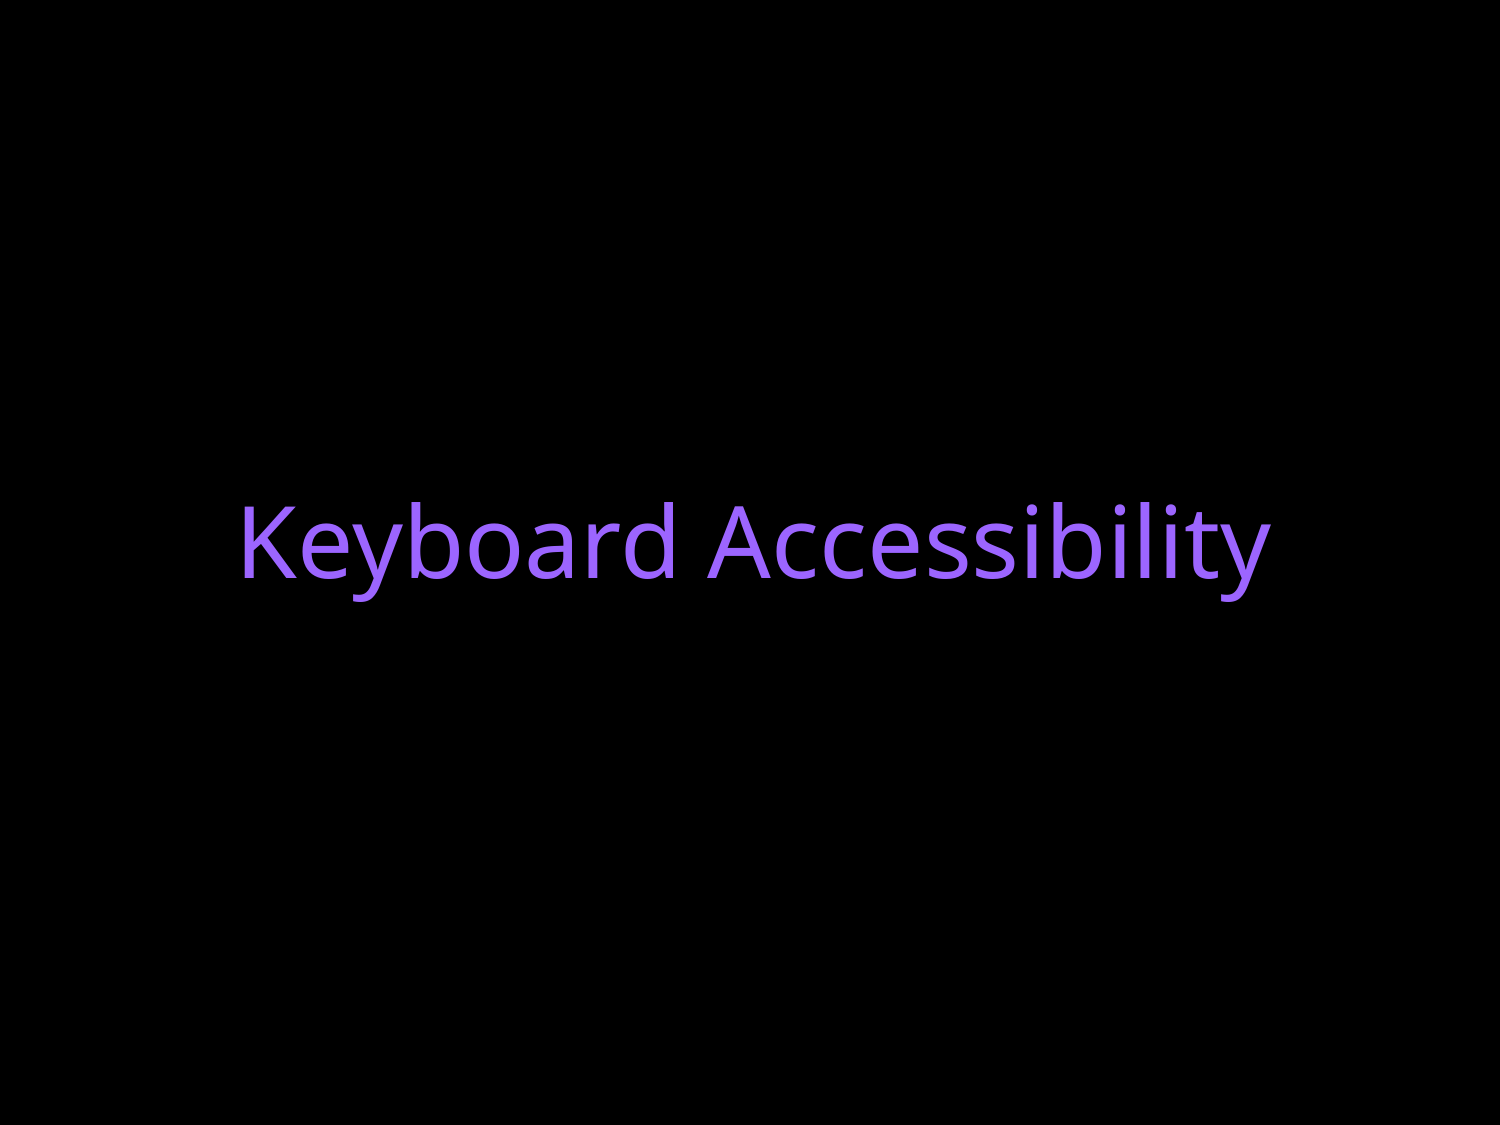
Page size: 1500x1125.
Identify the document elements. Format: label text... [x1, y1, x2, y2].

title Keyboard Accessibility [75, 412, 1425, 666]
